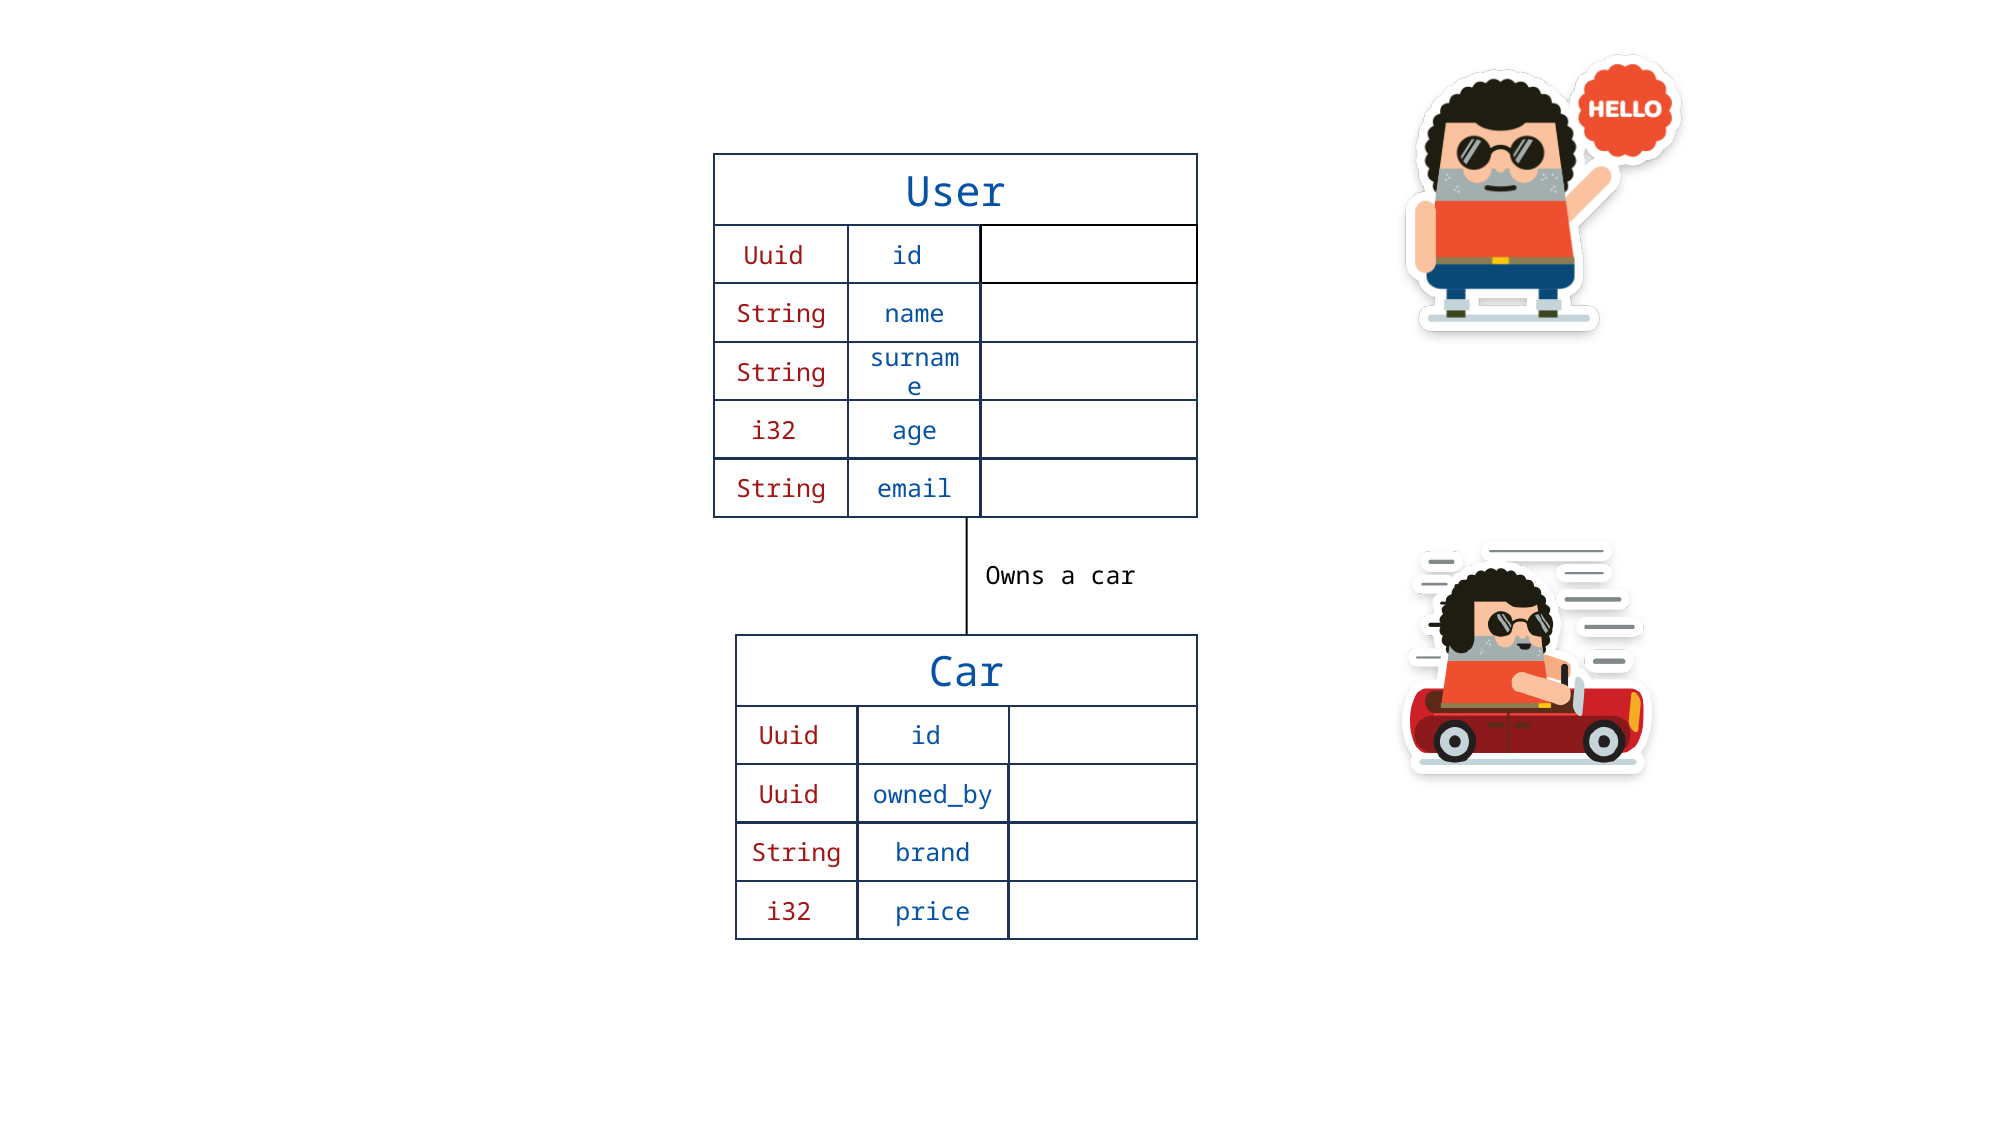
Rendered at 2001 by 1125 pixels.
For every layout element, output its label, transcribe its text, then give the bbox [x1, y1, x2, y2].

text_box [1008, 705, 1198, 763]
picture [1349, 0, 1737, 387]
text_box id [847, 224, 980, 282]
text_box owned_by [856, 763, 1008, 824]
text_box id [857, 705, 1008, 763]
text_box [980, 224, 1198, 284]
text_box name [847, 282, 982, 341]
text_box age [847, 399, 982, 458]
text_box String [713, 341, 847, 399]
text_box Car [735, 634, 1198, 705]
text_box i32 [735, 880, 856, 940]
text_box [1008, 880, 1198, 940]
text_box [1008, 763, 1198, 824]
text_box [982, 284, 1198, 343]
text_box surname [847, 341, 982, 399]
text_box brand [856, 824, 1008, 880]
text_box Owns a car [970, 552, 1151, 598]
text_box String [713, 282, 847, 341]
text_box price [856, 880, 1008, 940]
picture [1351, 482, 1702, 832]
text_box email [847, 458, 980, 518]
text_box [982, 401, 1198, 458]
text_box [1008, 824, 1198, 880]
text_box Uuid [735, 763, 856, 824]
text_box String [713, 458, 847, 518]
text_box Uuid [735, 705, 857, 763]
text_box [980, 458, 1198, 518]
text_box User [713, 153, 1198, 224]
text_box i32 [713, 399, 847, 458]
text_box [982, 343, 1198, 401]
text_box String [735, 824, 856, 880]
text_box Uuid [713, 224, 847, 282]
